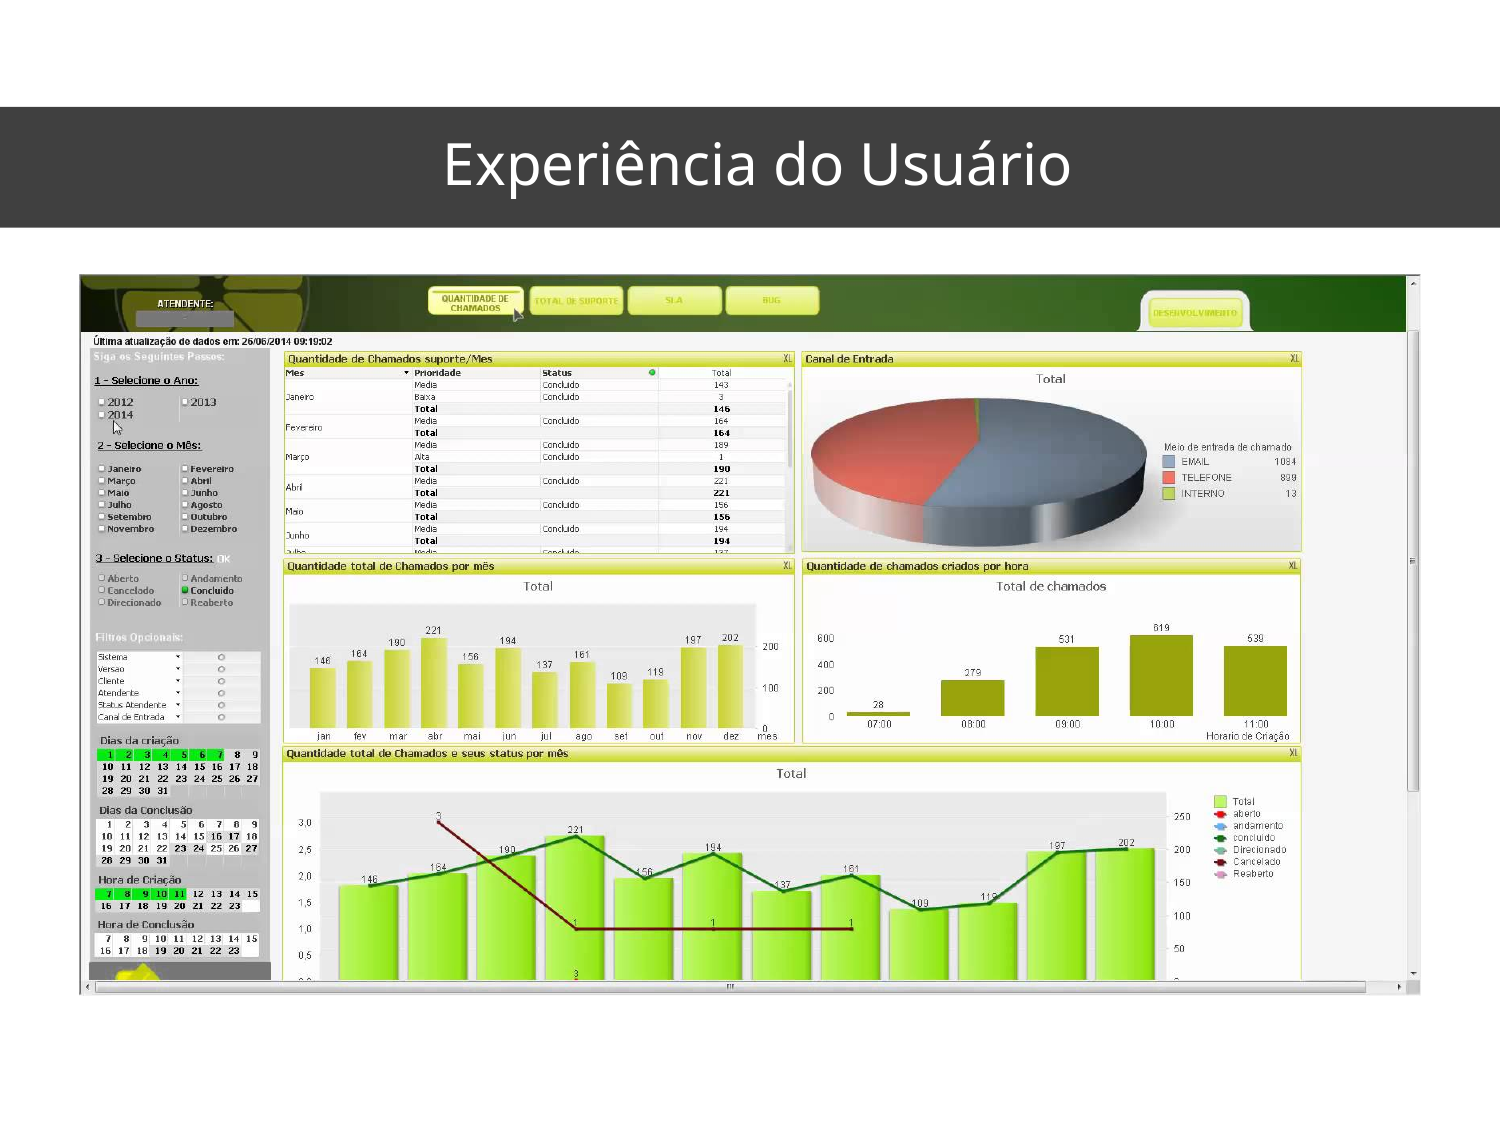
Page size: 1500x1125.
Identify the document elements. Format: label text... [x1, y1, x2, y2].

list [79, 274, 1421, 996]
text_box [0, 106, 1500, 229]
title Experiência do Usuário [68, 105, 1448, 228]
